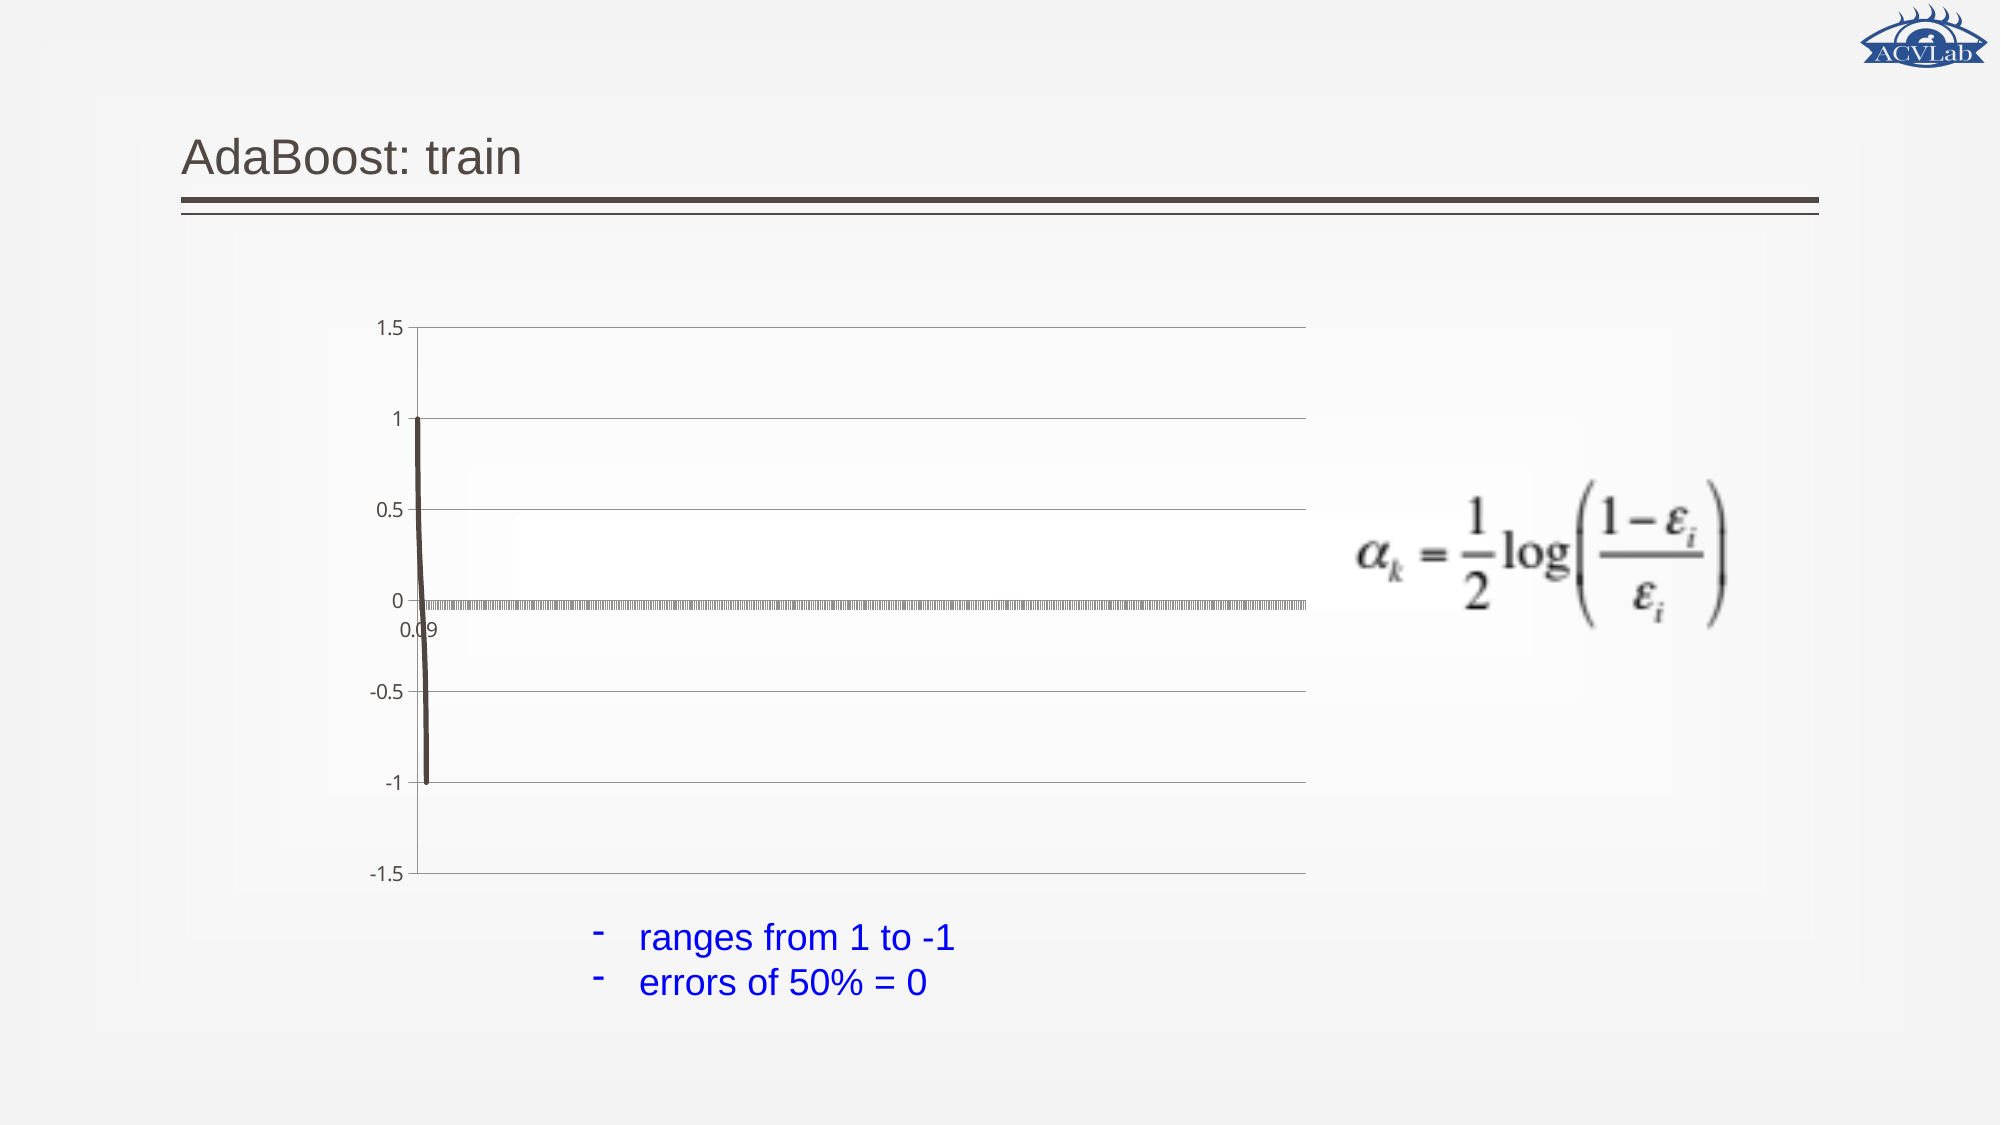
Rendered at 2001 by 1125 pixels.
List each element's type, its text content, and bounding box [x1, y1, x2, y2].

chart [350, 301, 1325, 900]
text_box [1349, 467, 1729, 635]
text_box ranges from 1 to -1 errors of 50% = 0 [577, 908, 971, 1011]
picture [1834, 0, 2001, 103]
title AdaBoost: train [181, 12, 1819, 193]
